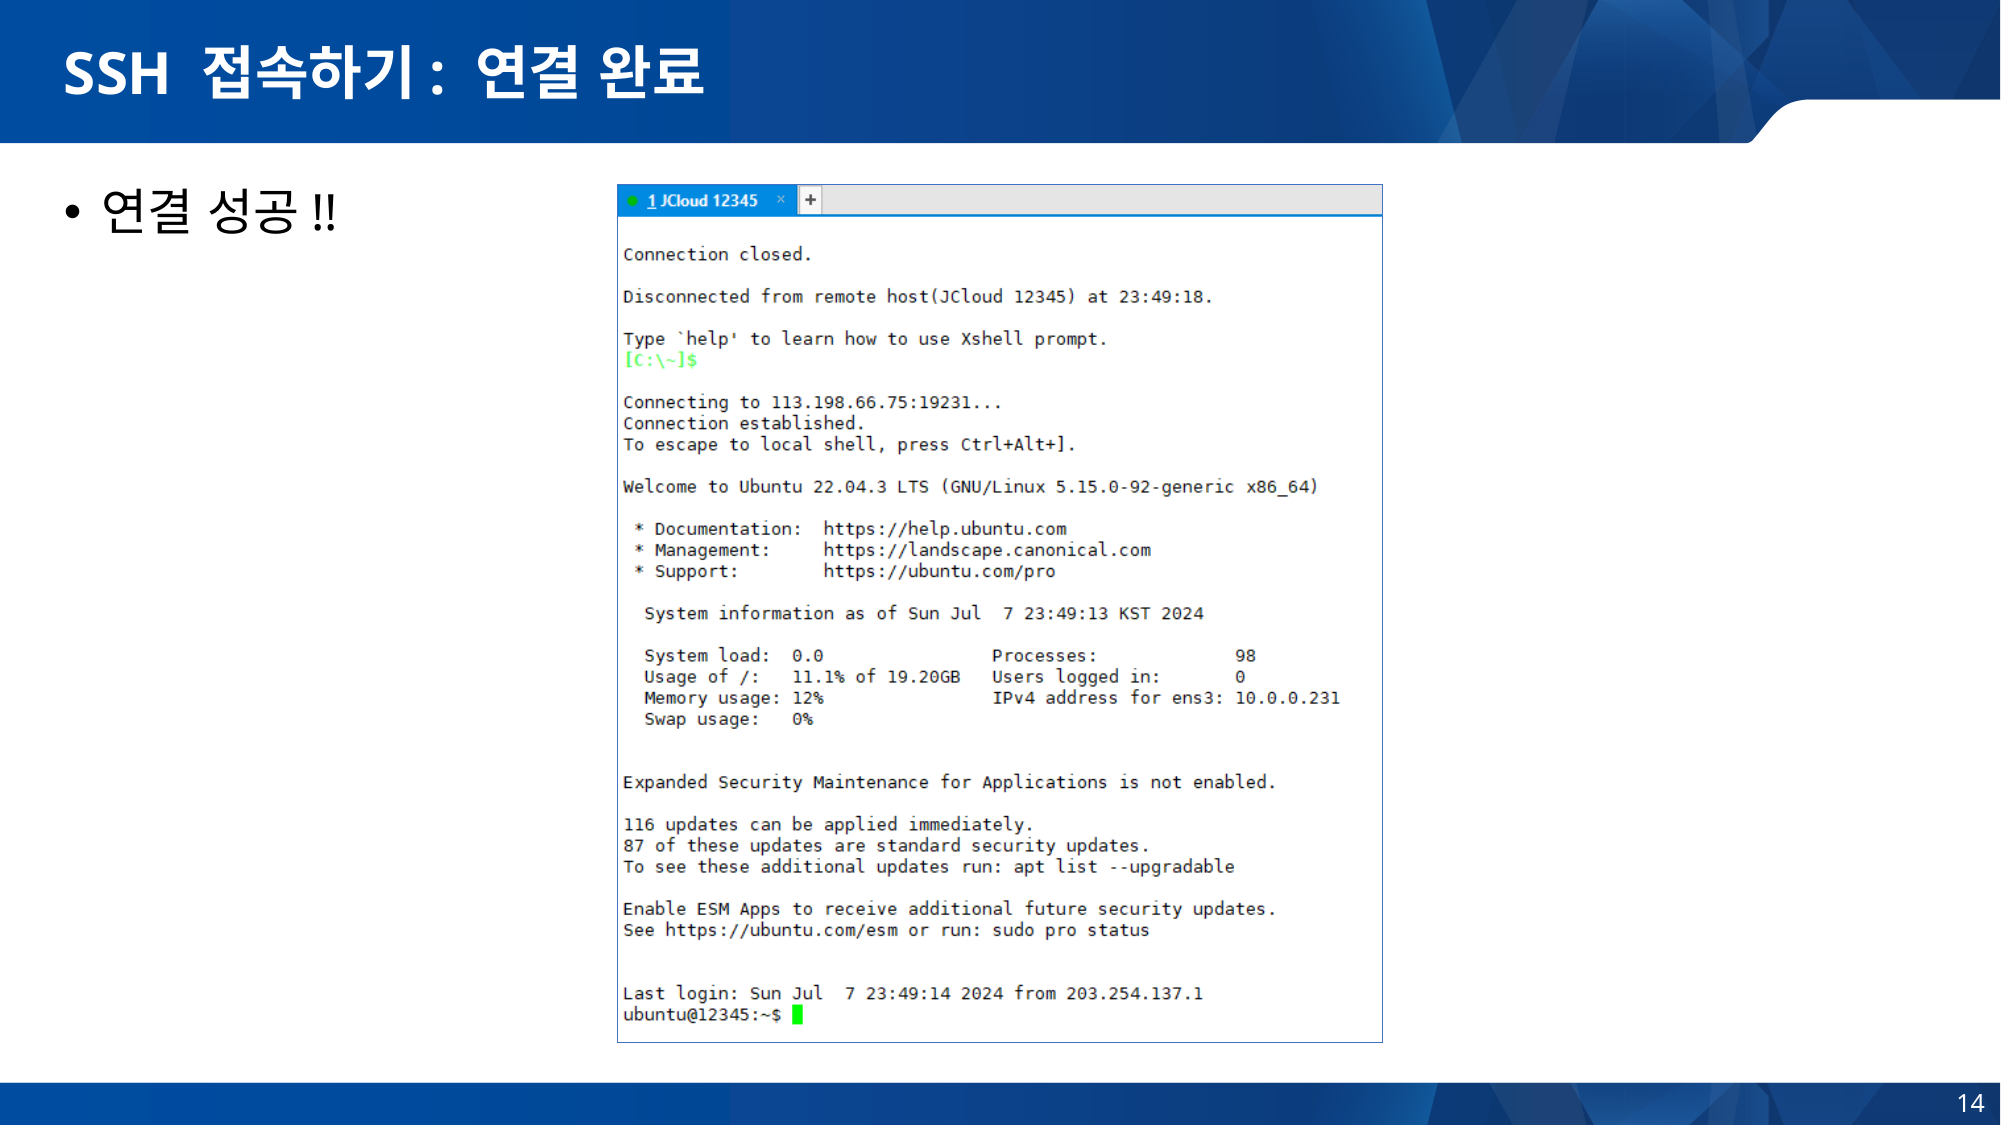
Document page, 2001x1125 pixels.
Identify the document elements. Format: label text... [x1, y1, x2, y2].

picture [0, 0, 2001, 1125]
list 연결 성공!! [48, 158, 1961, 1069]
slide_number 14 [1787, 1084, 2000, 1125]
title SSH 접속하기: 연결 완료 [48, 31, 1961, 120]
